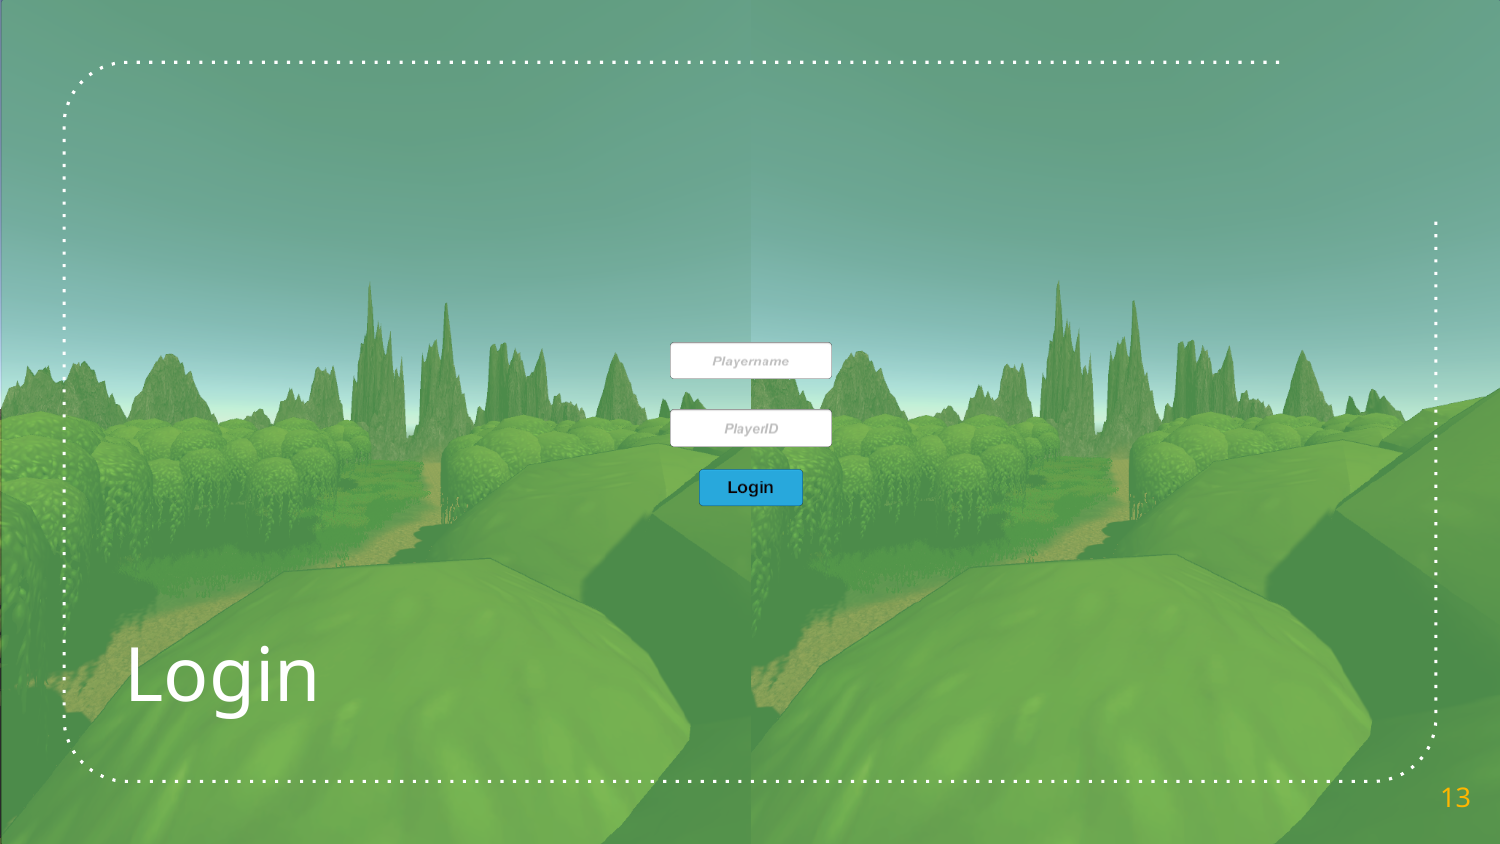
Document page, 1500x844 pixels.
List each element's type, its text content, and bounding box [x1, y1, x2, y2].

slide_number ‹#› [1411, 753, 1500, 844]
picture [0, 0, 1500, 844]
title Login [109, 505, 890, 732]
